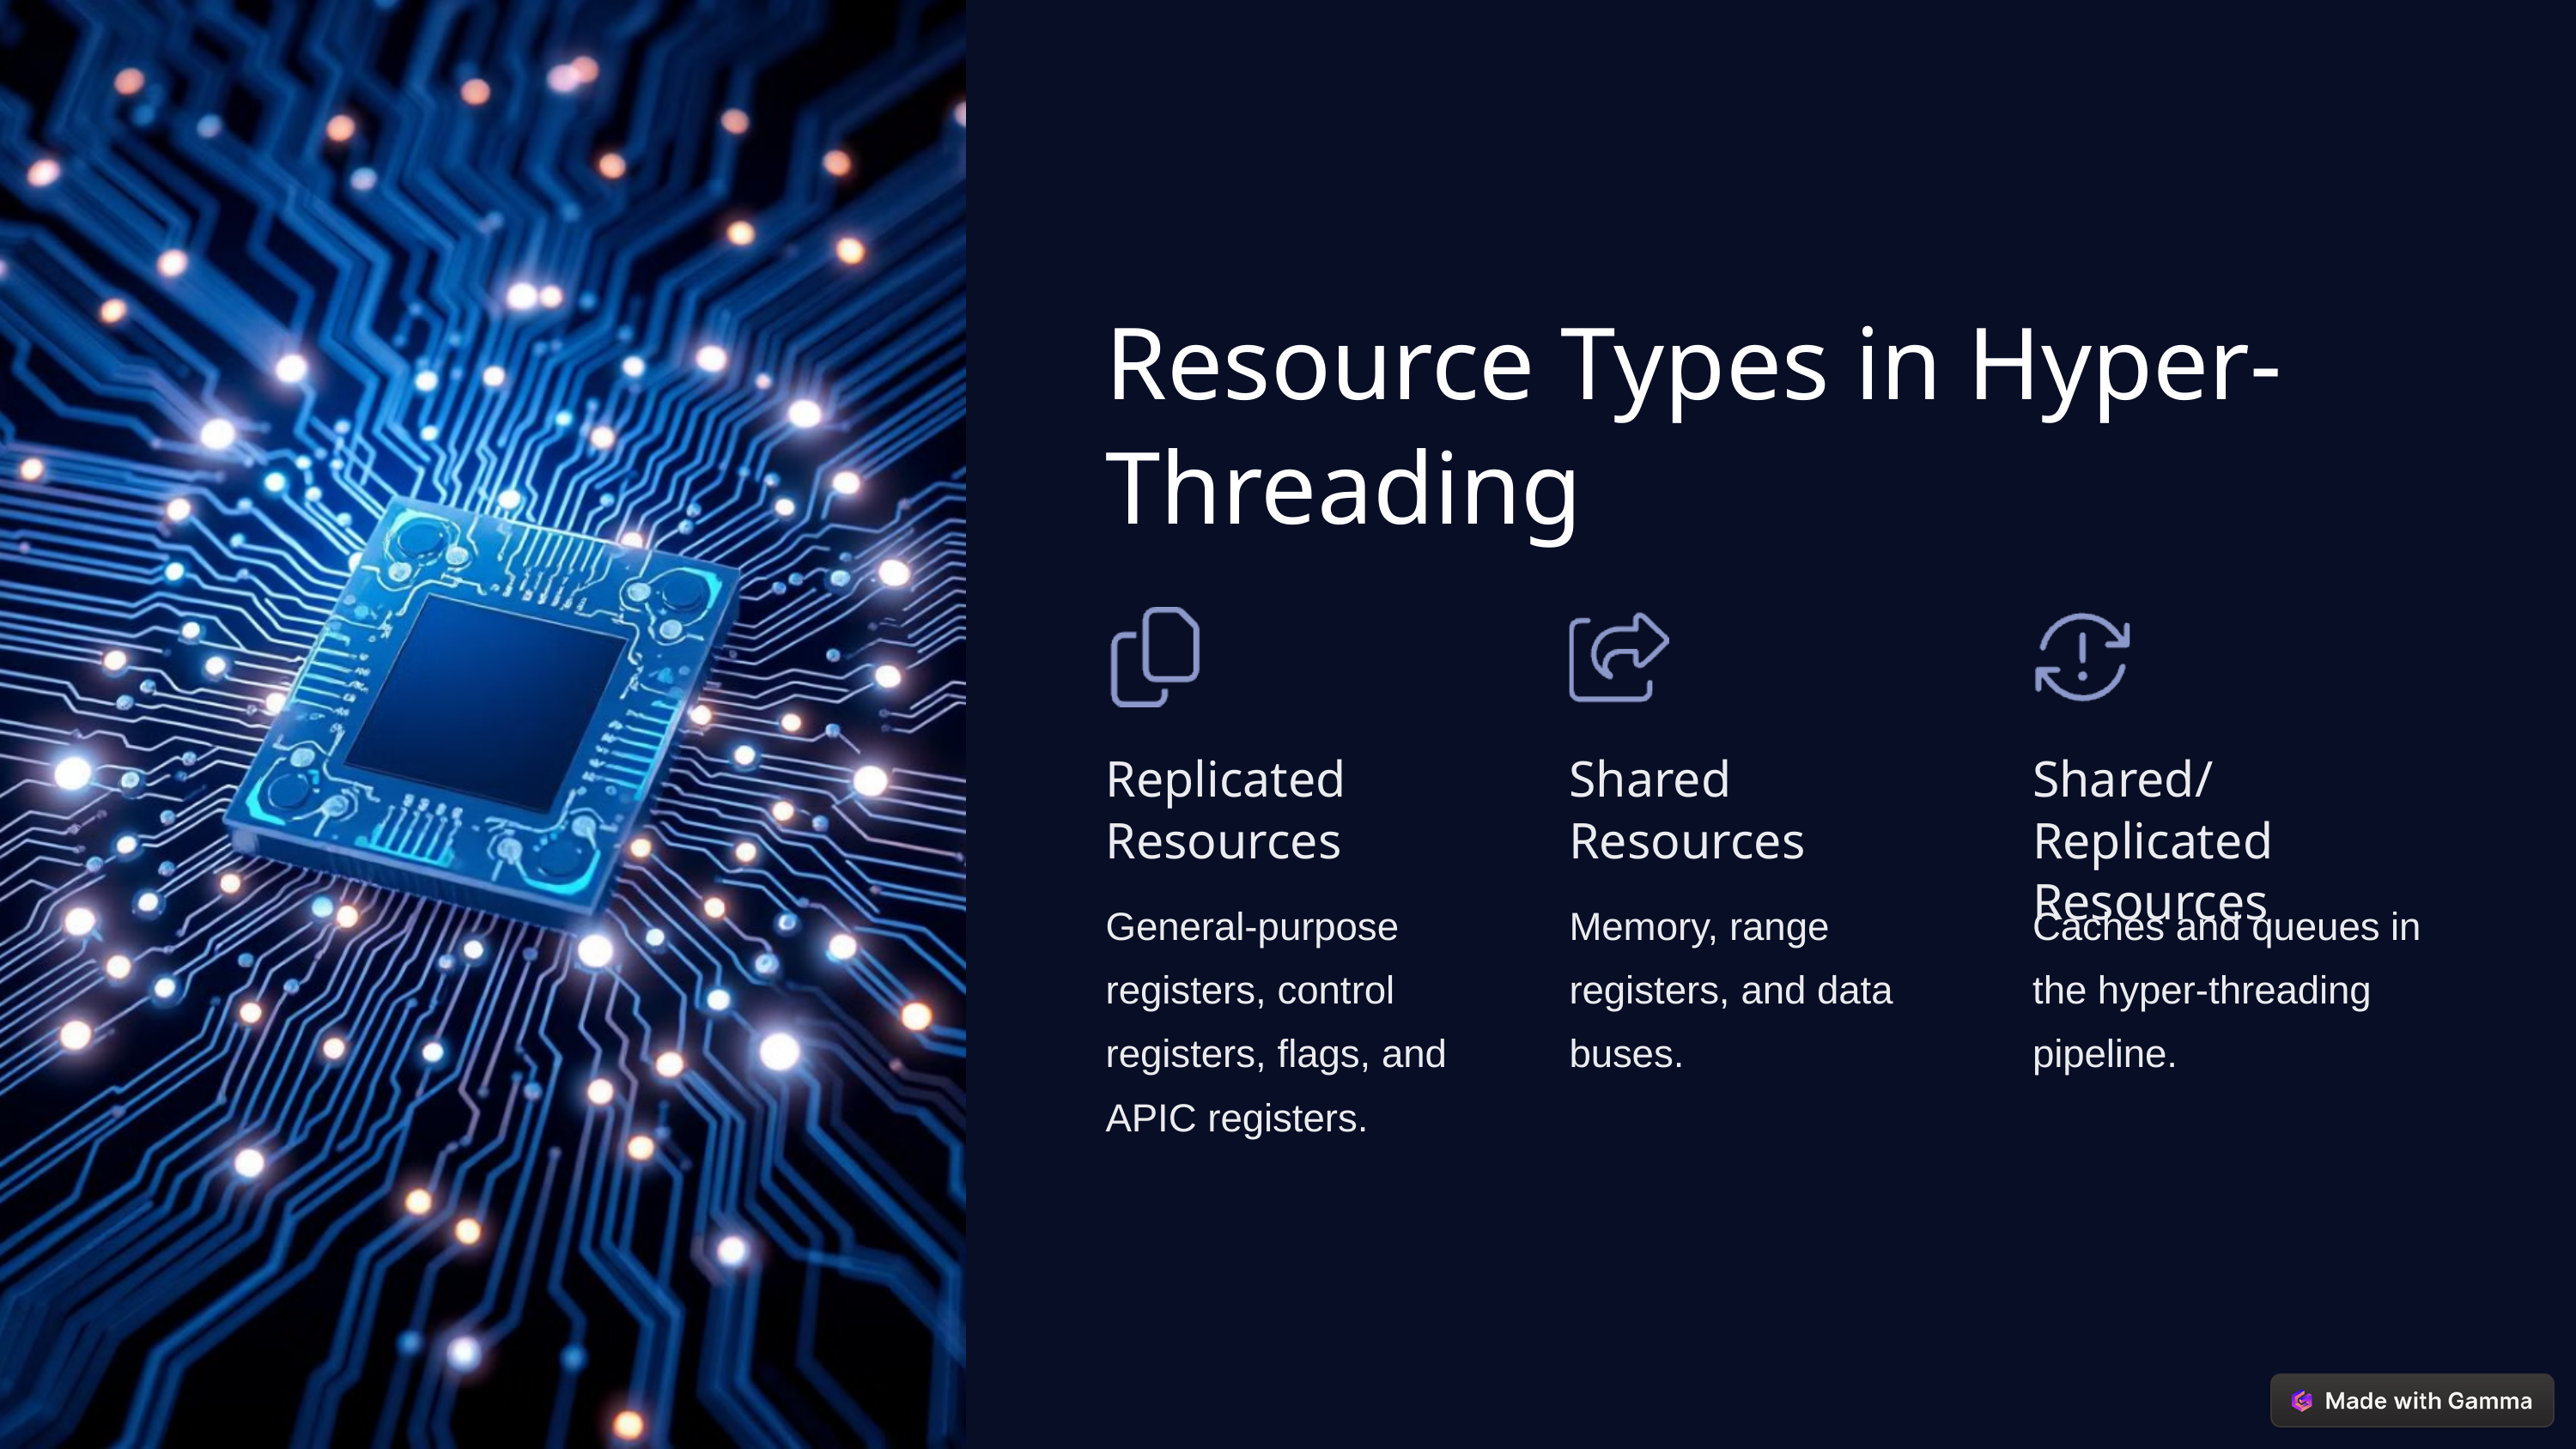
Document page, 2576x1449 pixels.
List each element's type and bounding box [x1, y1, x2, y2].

text_box [1569, 894, 1973, 1088]
text_box [1105, 297, 2437, 548]
text_box [1105, 894, 1510, 1151]
text_box [2032, 894, 2437, 1088]
text_box [1105, 746, 1510, 872]
text_box [2032, 746, 2437, 872]
text_box [1569, 746, 1973, 872]
text_box [0, 0, 2576, 1449]
